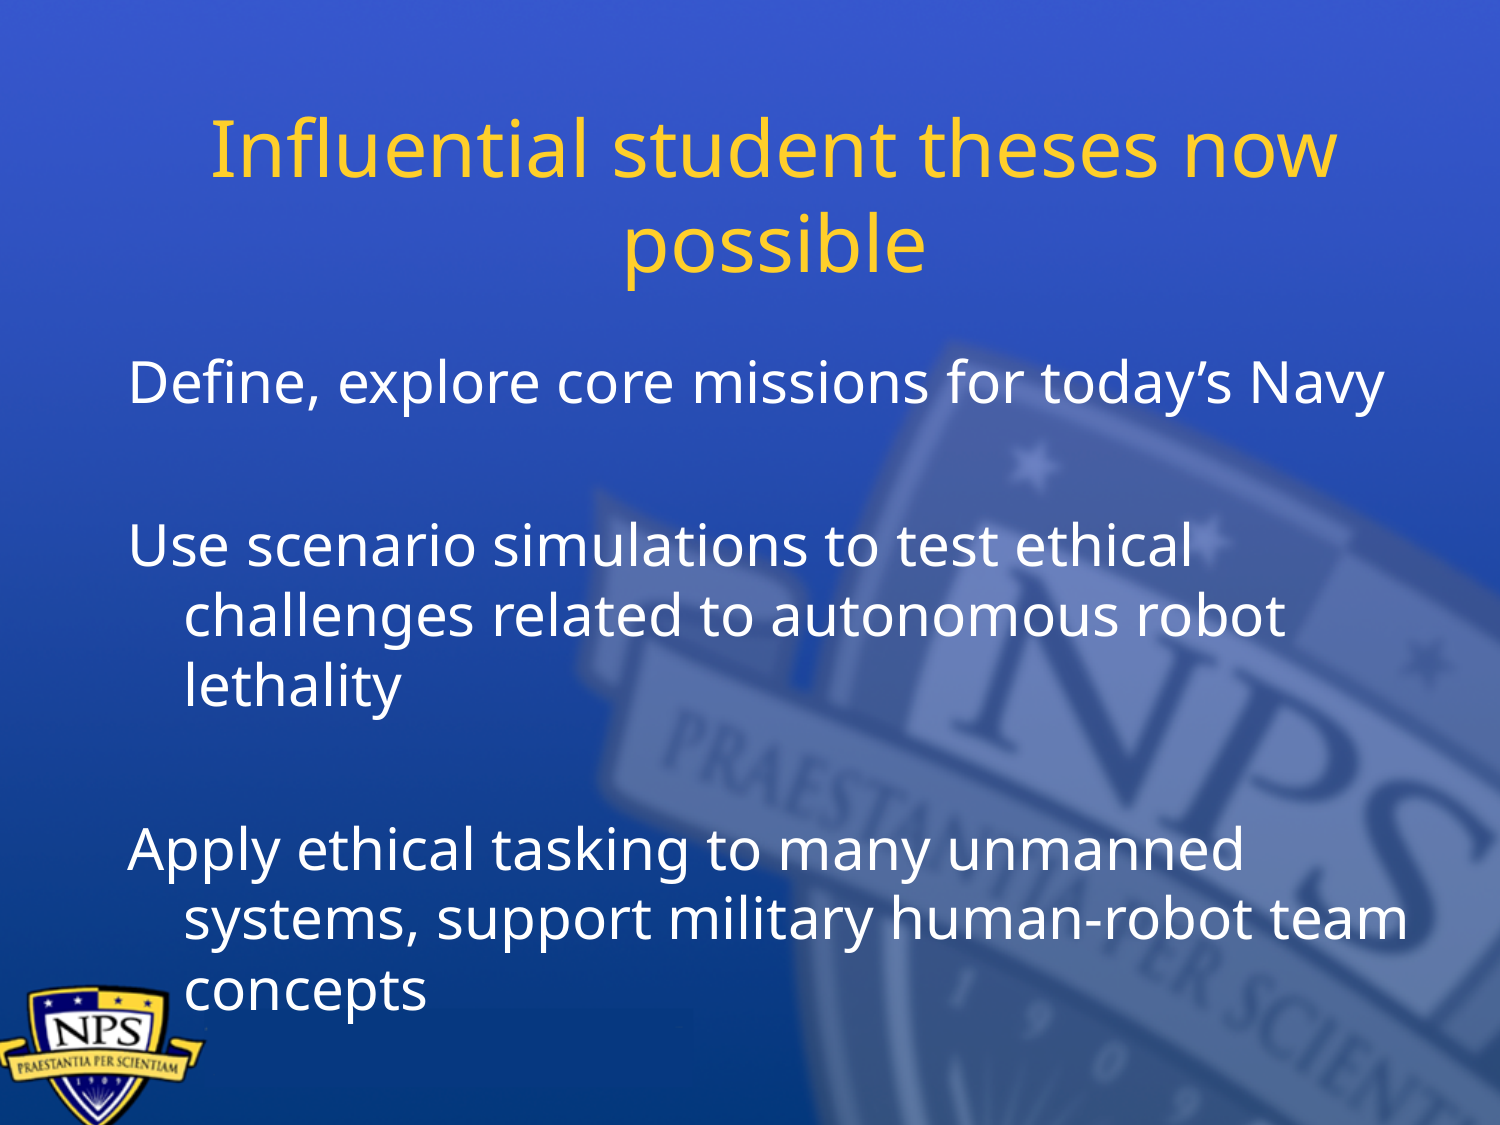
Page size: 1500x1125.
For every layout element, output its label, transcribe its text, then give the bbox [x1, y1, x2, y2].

title Influential student theses now possible [49, 99, 1500, 288]
picture [0, 0, 1500, 1125]
list Define, explore core missions for today’s Navy Use scenario simulations to test ethical challenges related to autonomous robot lethality Apply ethical tasking to many unmanned systems, support military human-robot team concepts [112, 337, 1438, 1013]
